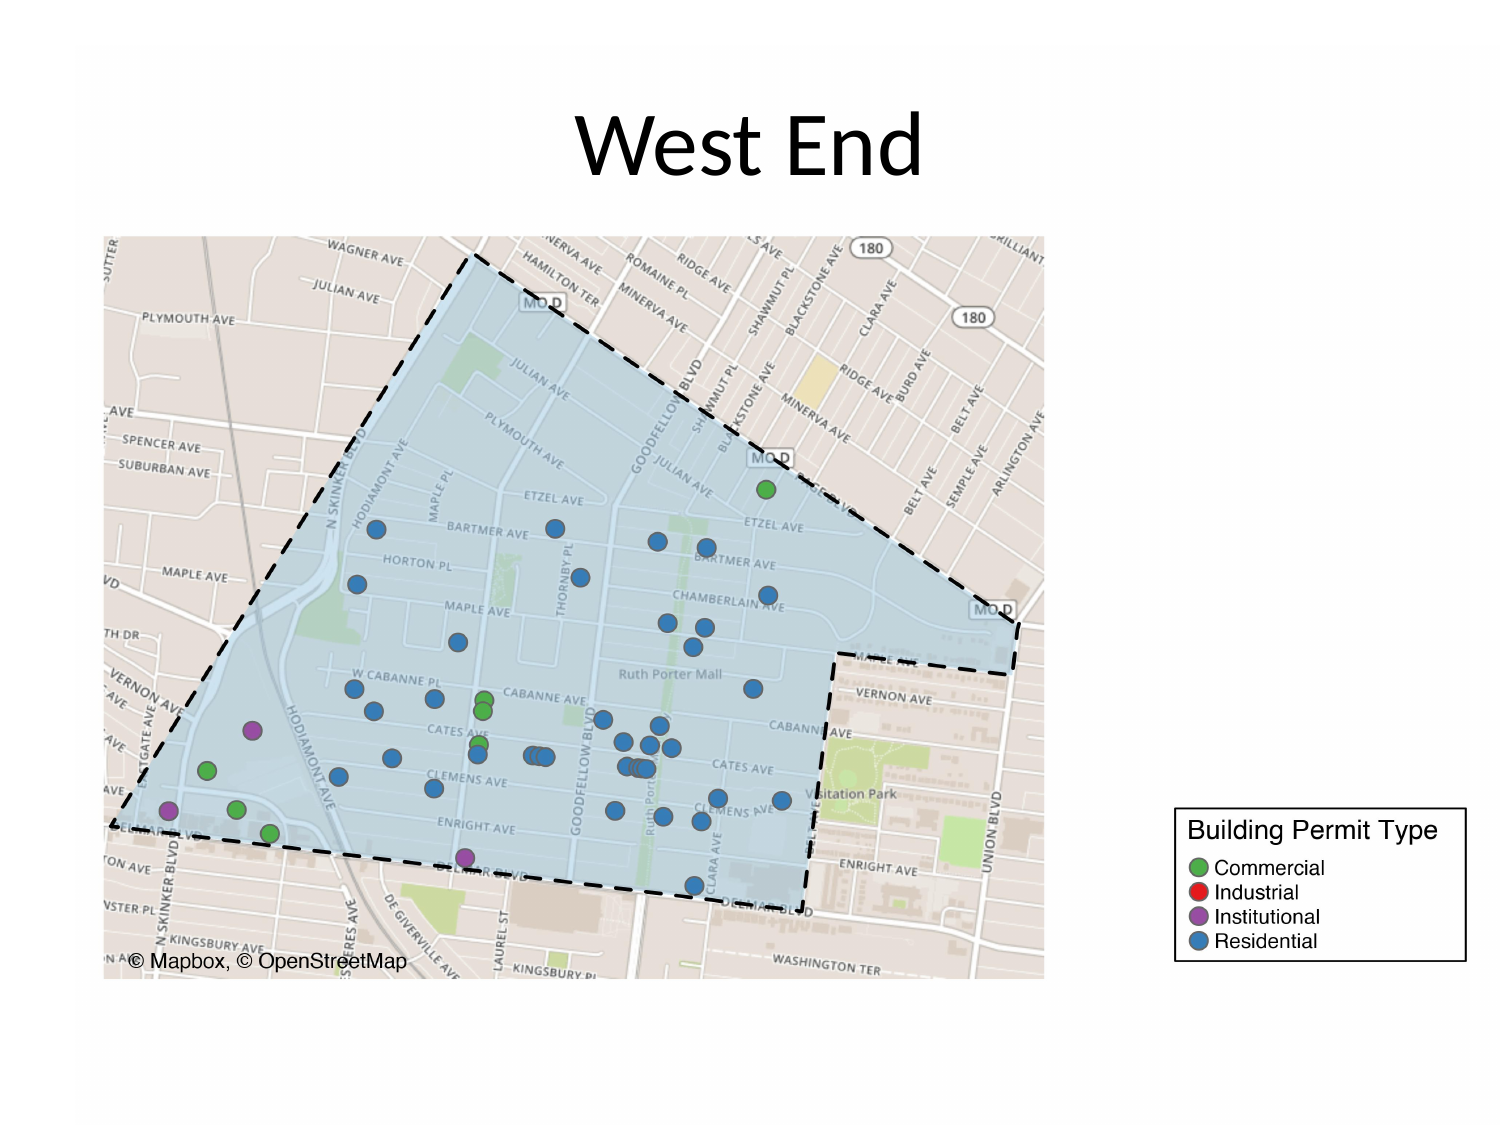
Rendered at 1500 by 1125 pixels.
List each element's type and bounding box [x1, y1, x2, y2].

title [74, 44, 1500, 1125]
